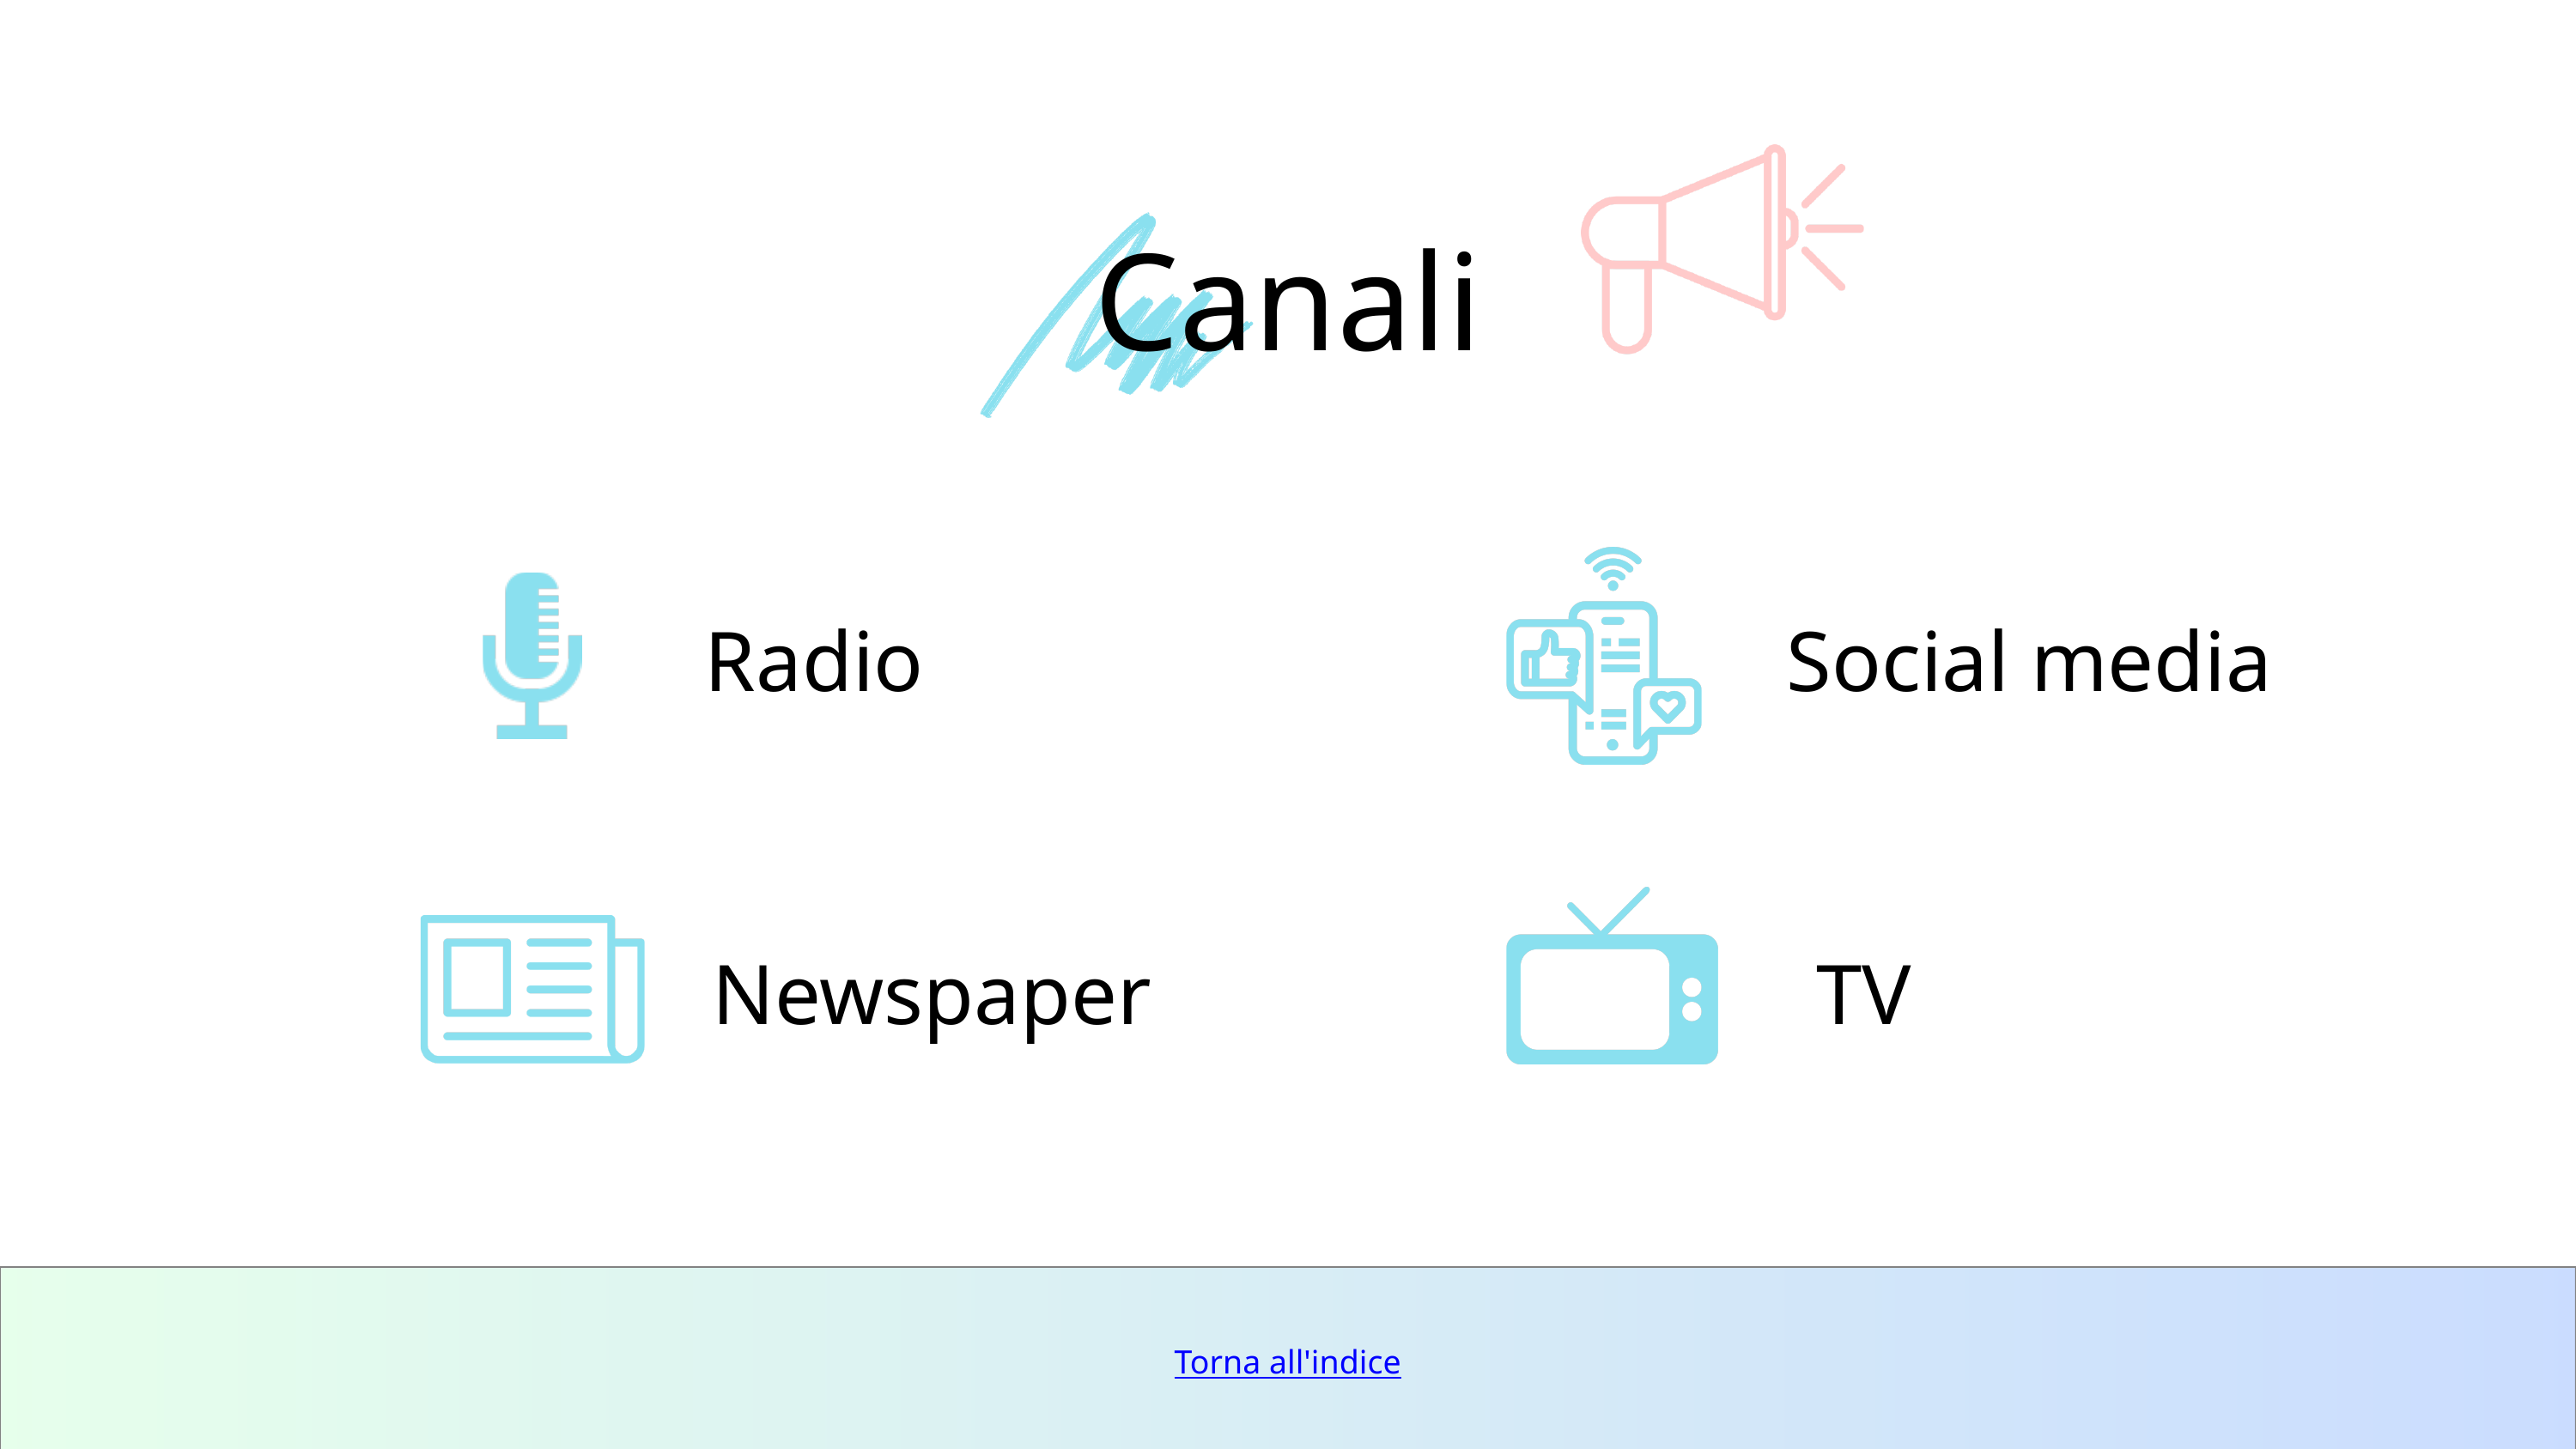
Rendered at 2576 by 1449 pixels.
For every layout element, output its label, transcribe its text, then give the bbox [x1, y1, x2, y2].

text_box Newspaper [704, 925, 1159, 1042]
text_box [980, 379, 1254, 418]
text_box [0, 1266, 2576, 1449]
text_box [483, 573, 582, 739]
text_box [420, 915, 645, 1064]
text_box Radio [704, 592, 1001, 708]
text_box [1506, 547, 1702, 765]
text_box Canali [664, 203, 1911, 379]
text_box Torna all'indice [1069, 1340, 1507, 1386]
text_box Social media [1778, 592, 2281, 708]
text_box TV [1778, 925, 1949, 1042]
text_box [1581, 144, 1864, 203]
text_box [1506, 887, 1718, 1064]
